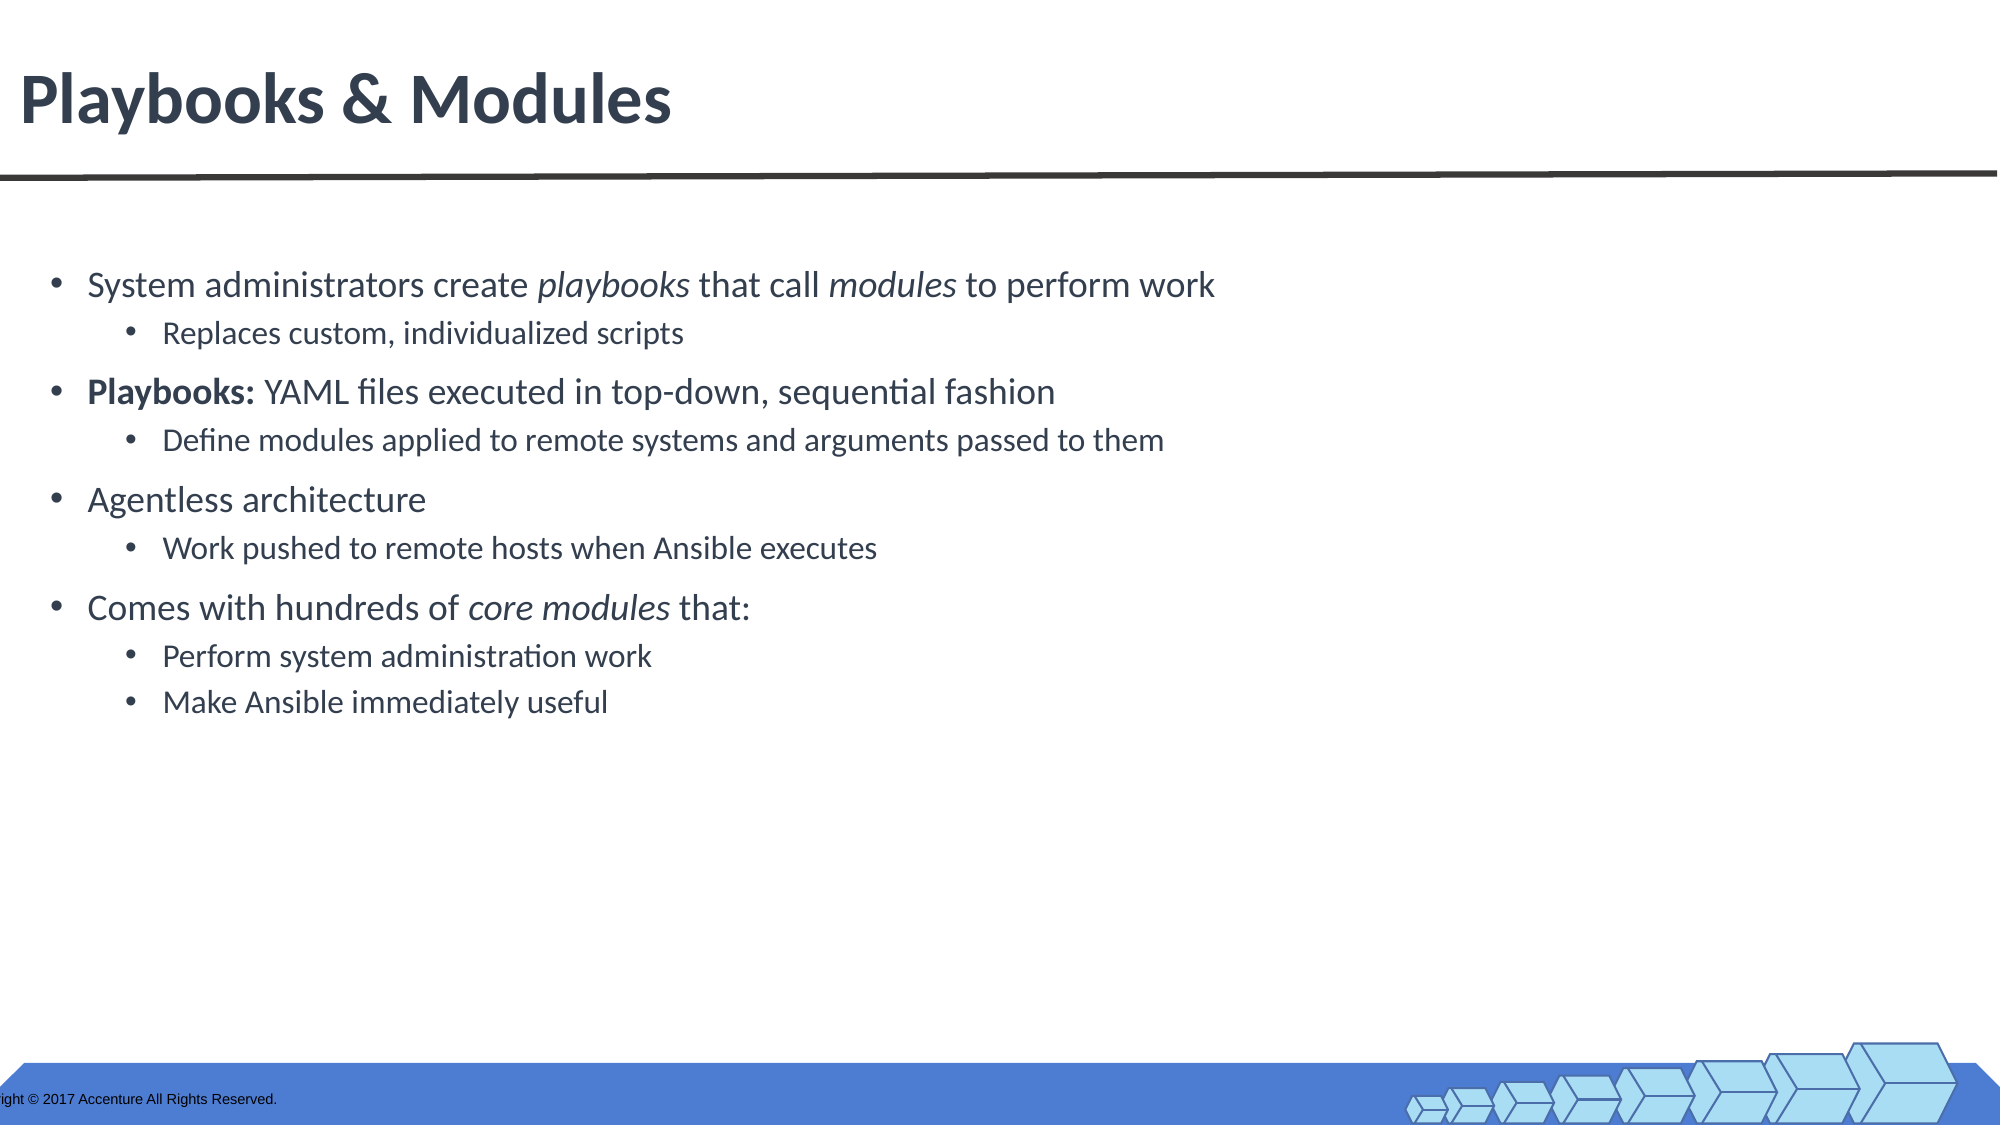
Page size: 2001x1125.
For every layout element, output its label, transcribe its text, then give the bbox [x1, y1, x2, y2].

list System administrators create playbooks that call modules to perform work Replaces custom, individualized scripts Playbooks: YAML files executed in top-down, sequential fashion Define modules applied to remote systems and arguments passed to them Agentless architecture Work pushed to remote hosts when Ansible executes Comes with hundreds of core modules that: Perform system administration work Make Ansible immediately useful [35, 257, 1895, 1042]
title Playbooks & Modules [5, 53, 2000, 147]
